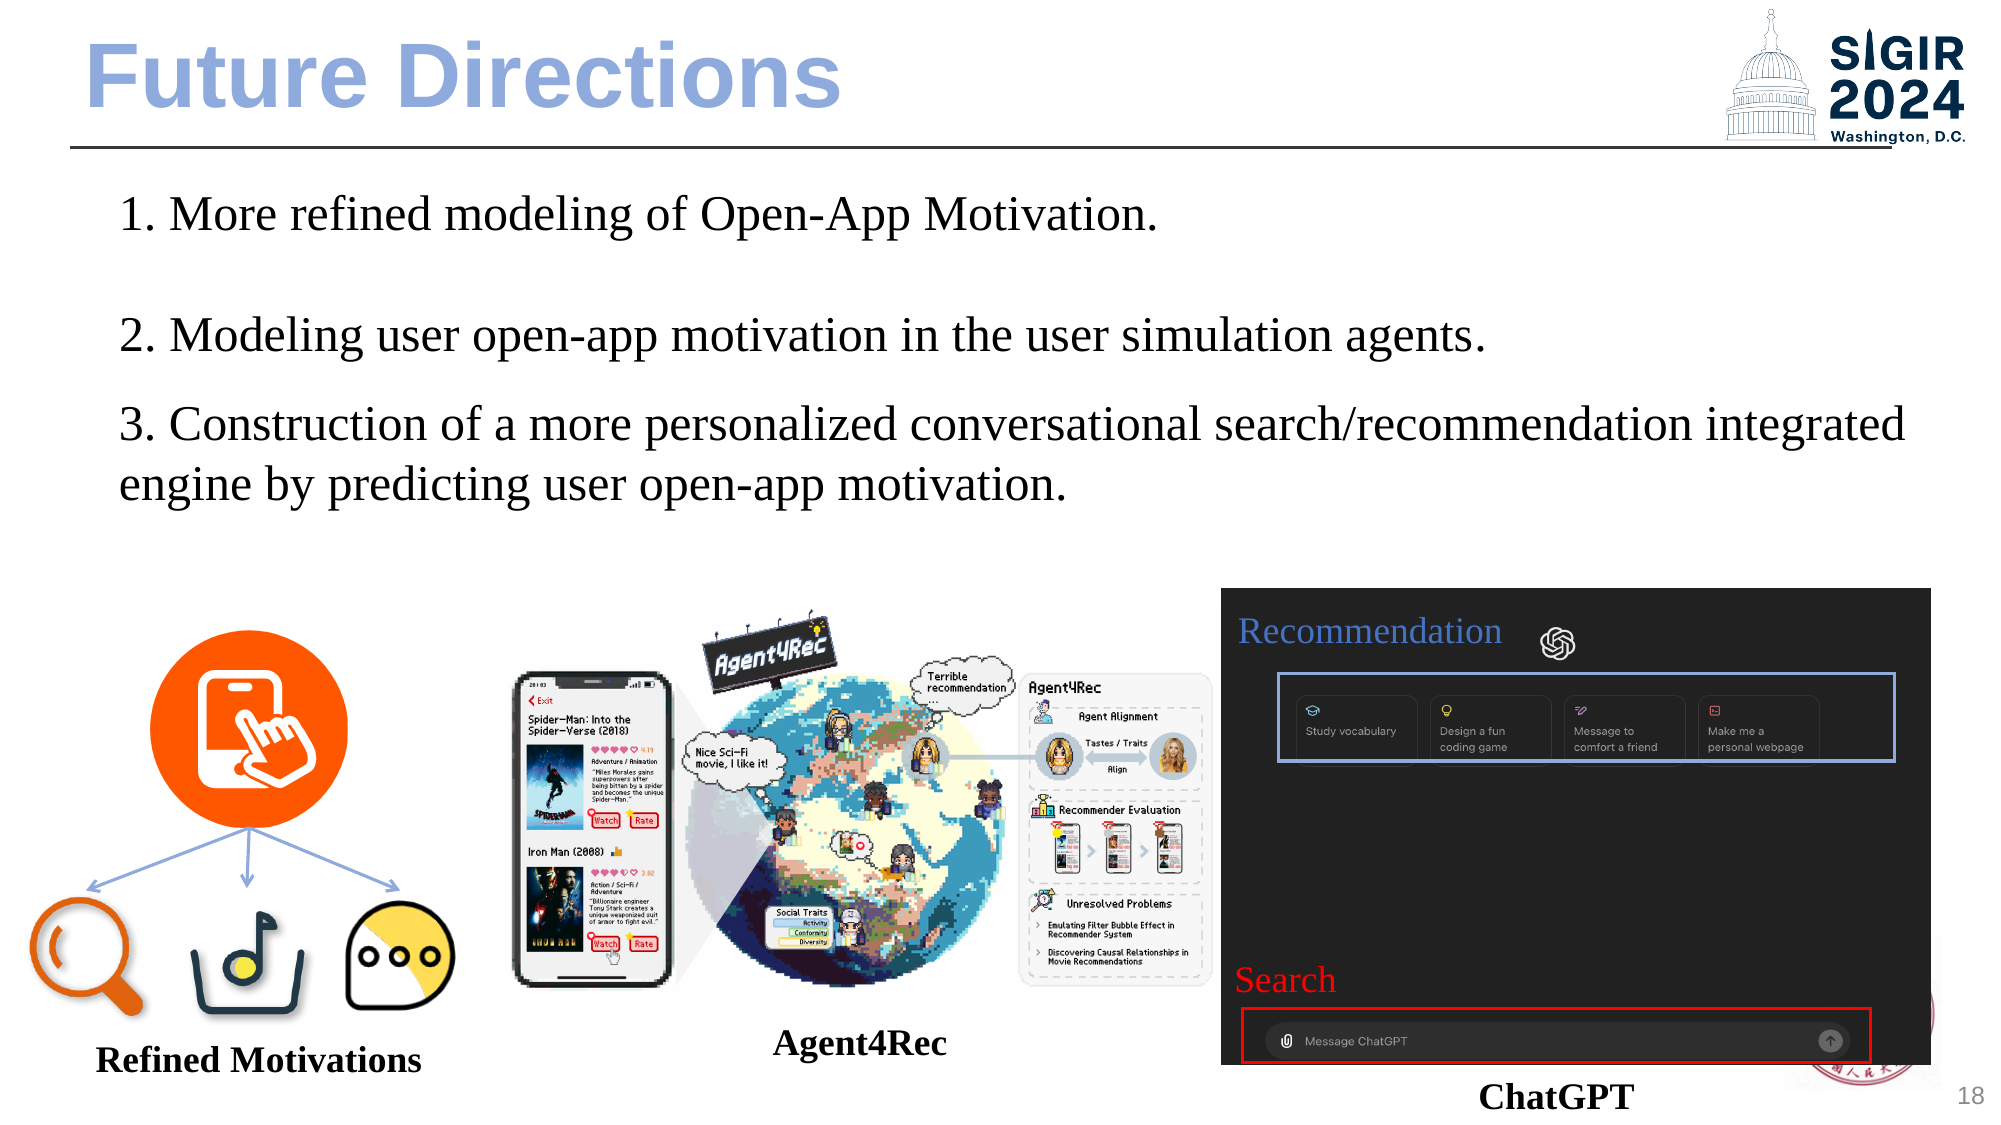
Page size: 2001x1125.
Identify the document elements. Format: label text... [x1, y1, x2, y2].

picture [1710, 6, 1971, 145]
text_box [505, 605, 1218, 1071]
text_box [20, 630, 505, 1088]
text_box 1. More refined modeling of Open-App Motivation. [104, 173, 1399, 248]
list 2. Modeling user open-app motivation in the user simulation agents. [104, 264, 1741, 382]
text_box 3. Construction of a more personalized conversational search/recommendation integrated engine by predicting user open-app motivation. [104, 382, 1946, 518]
title Future Directions [69, 11, 1795, 145]
picture [1931, 936, 1942, 1065]
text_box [1218, 588, 1931, 1125]
slide_number 18 [1931, 1065, 2000, 1125]
